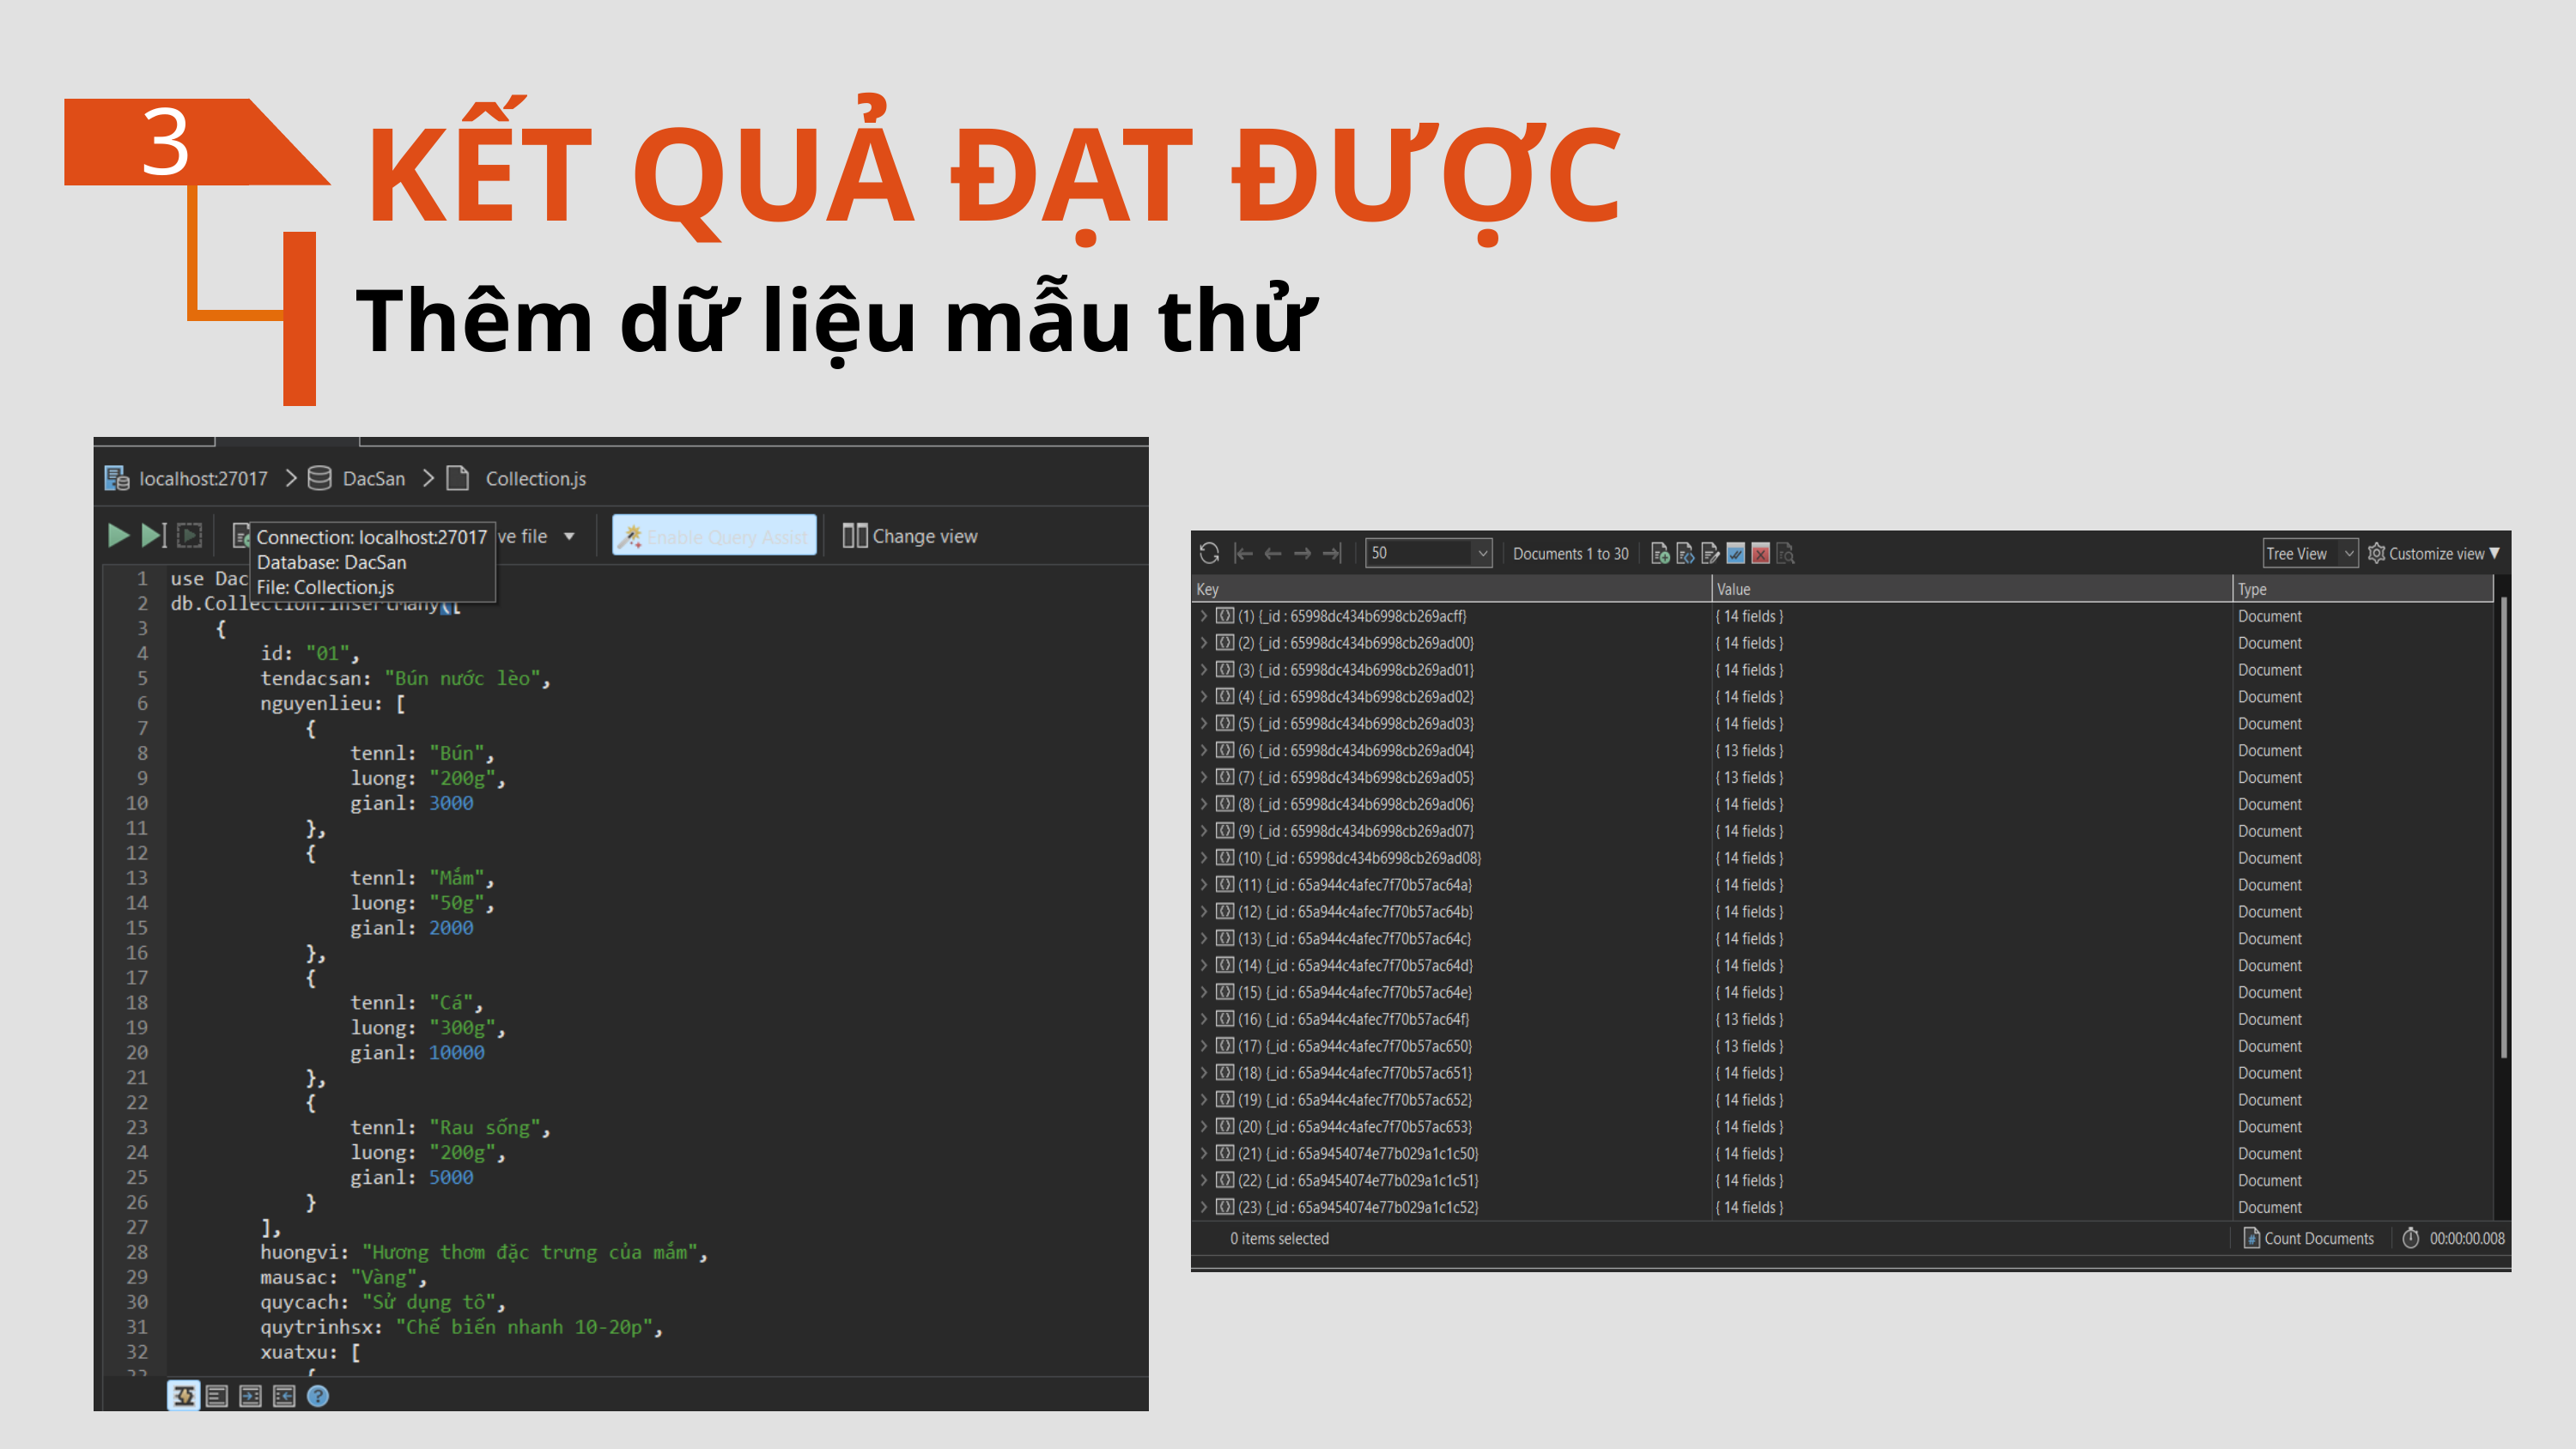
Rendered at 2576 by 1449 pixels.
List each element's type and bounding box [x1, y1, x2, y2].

text_box [58, 21, 2574, 407]
picture [93, 437, 1149, 1411]
picture [1191, 530, 2512, 1272]
